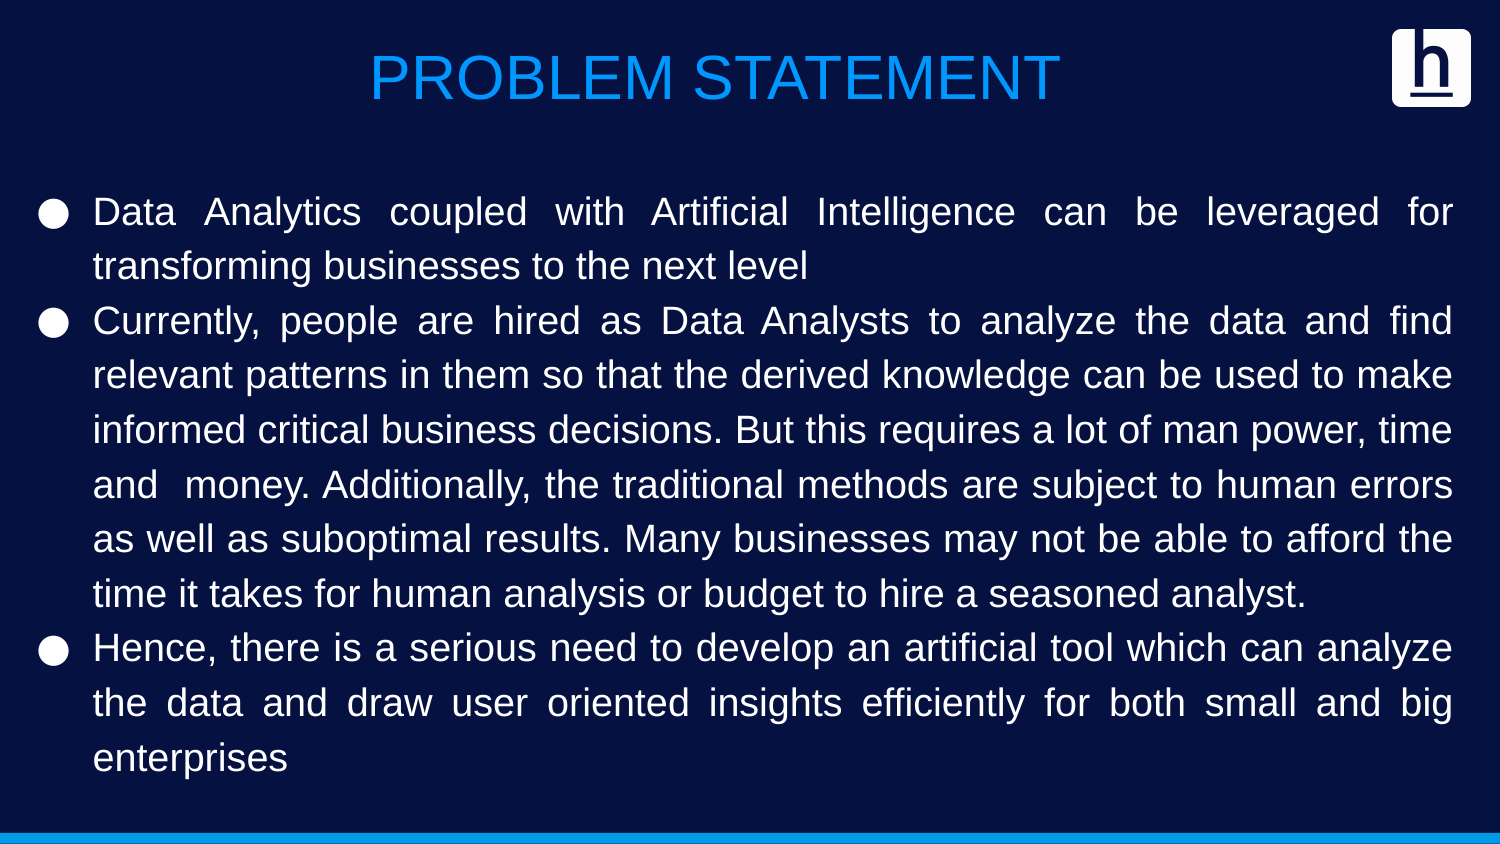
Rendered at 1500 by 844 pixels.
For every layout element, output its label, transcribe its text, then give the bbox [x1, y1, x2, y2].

title PROBLEM STATEMENT [29, 0, 1403, 149]
list Data Analytics coupled with Artificial Intelligence can be leveraged for transforming businesses to the next level Currently, people are hired as Data Analysts to analyze the data and find relevant patterns in them so that the derived knowledge can be used to make informed critical business decisions. But this requires a lot of man power, time and money. Additionally, the traditional methods are subject to human errors as well as suboptimal results. Many businesses may not be able to afford the time it takes for human analysis or budget to hire a seasoned analyst. Hence, there is a serious need to develop an artificial tool which can analyze the data and draw user oriented insights efficiently for both small and big enterprises [21, 163, 1471, 844]
picture [1392, 29, 1471, 107]
